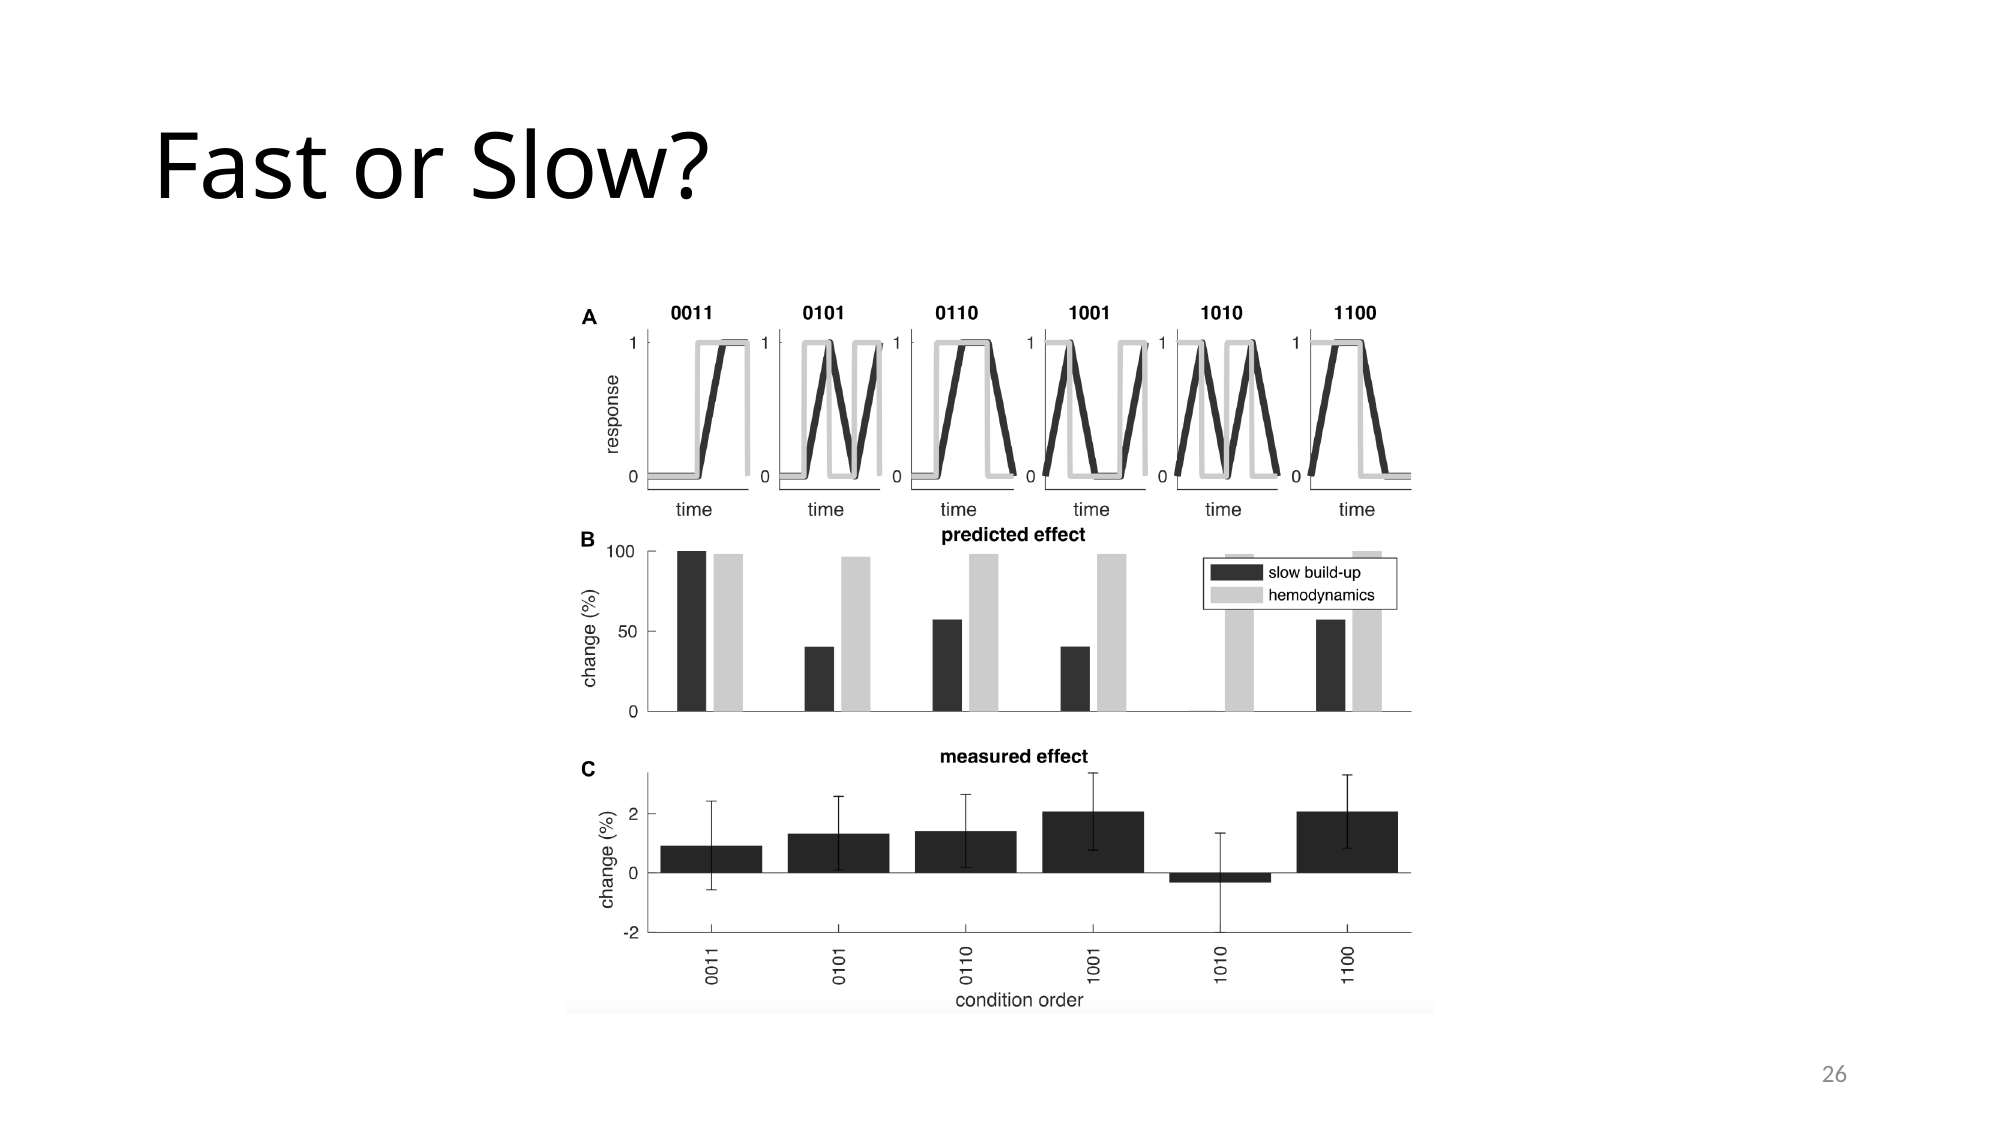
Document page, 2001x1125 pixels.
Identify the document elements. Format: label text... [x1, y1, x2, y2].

title Fast or Slow? [137, 59, 1863, 278]
slide_number 26 [1412, 1042, 1863, 1103]
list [566, 299, 1434, 1014]
